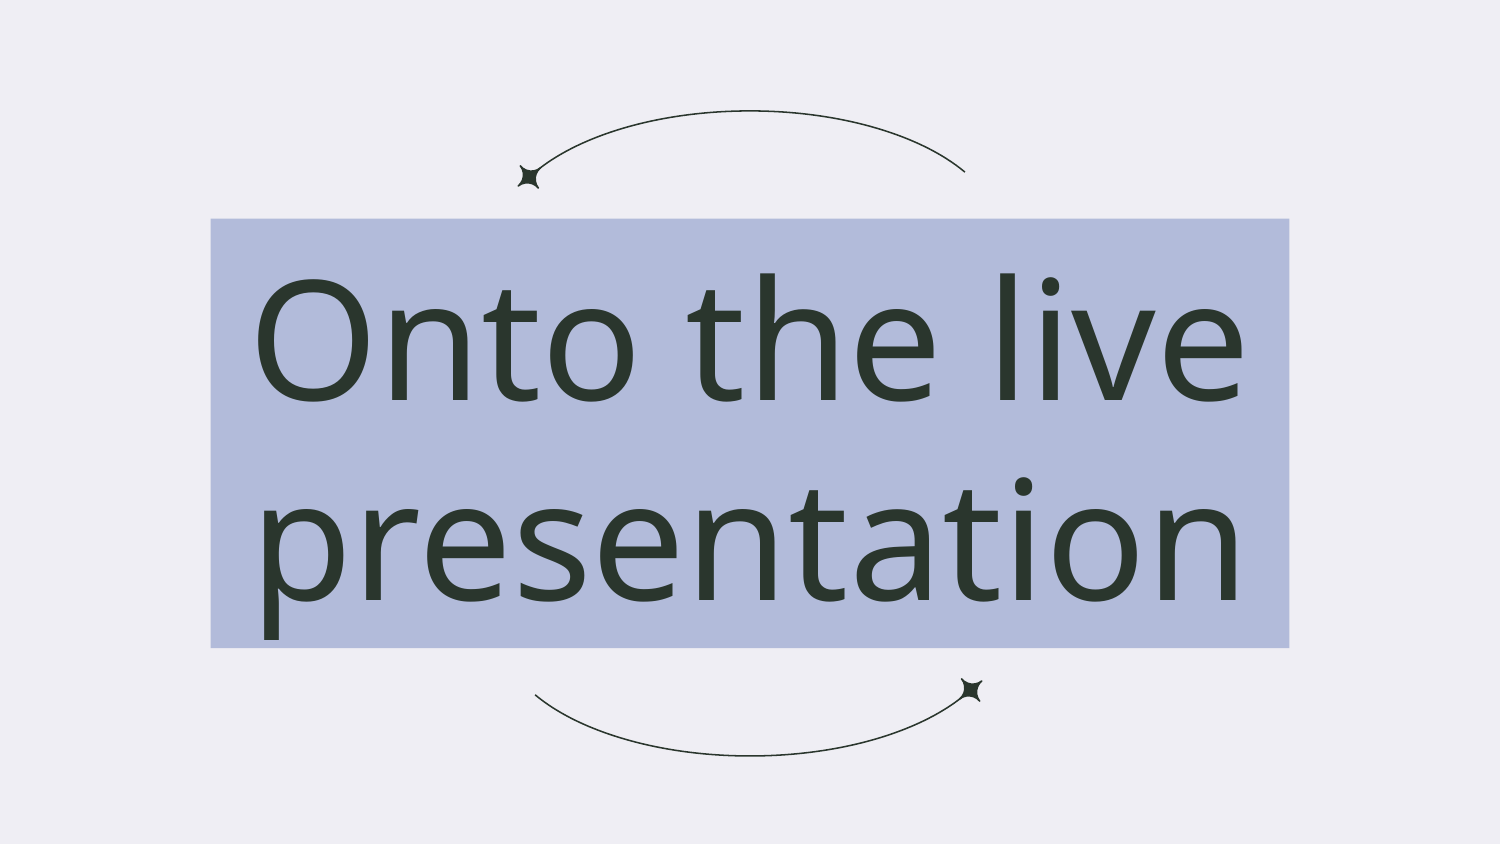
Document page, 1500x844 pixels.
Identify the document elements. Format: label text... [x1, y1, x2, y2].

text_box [498, 503, 1001, 757]
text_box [498, 110, 1001, 364]
title Onto the live presentation [210, 218, 1290, 649]
